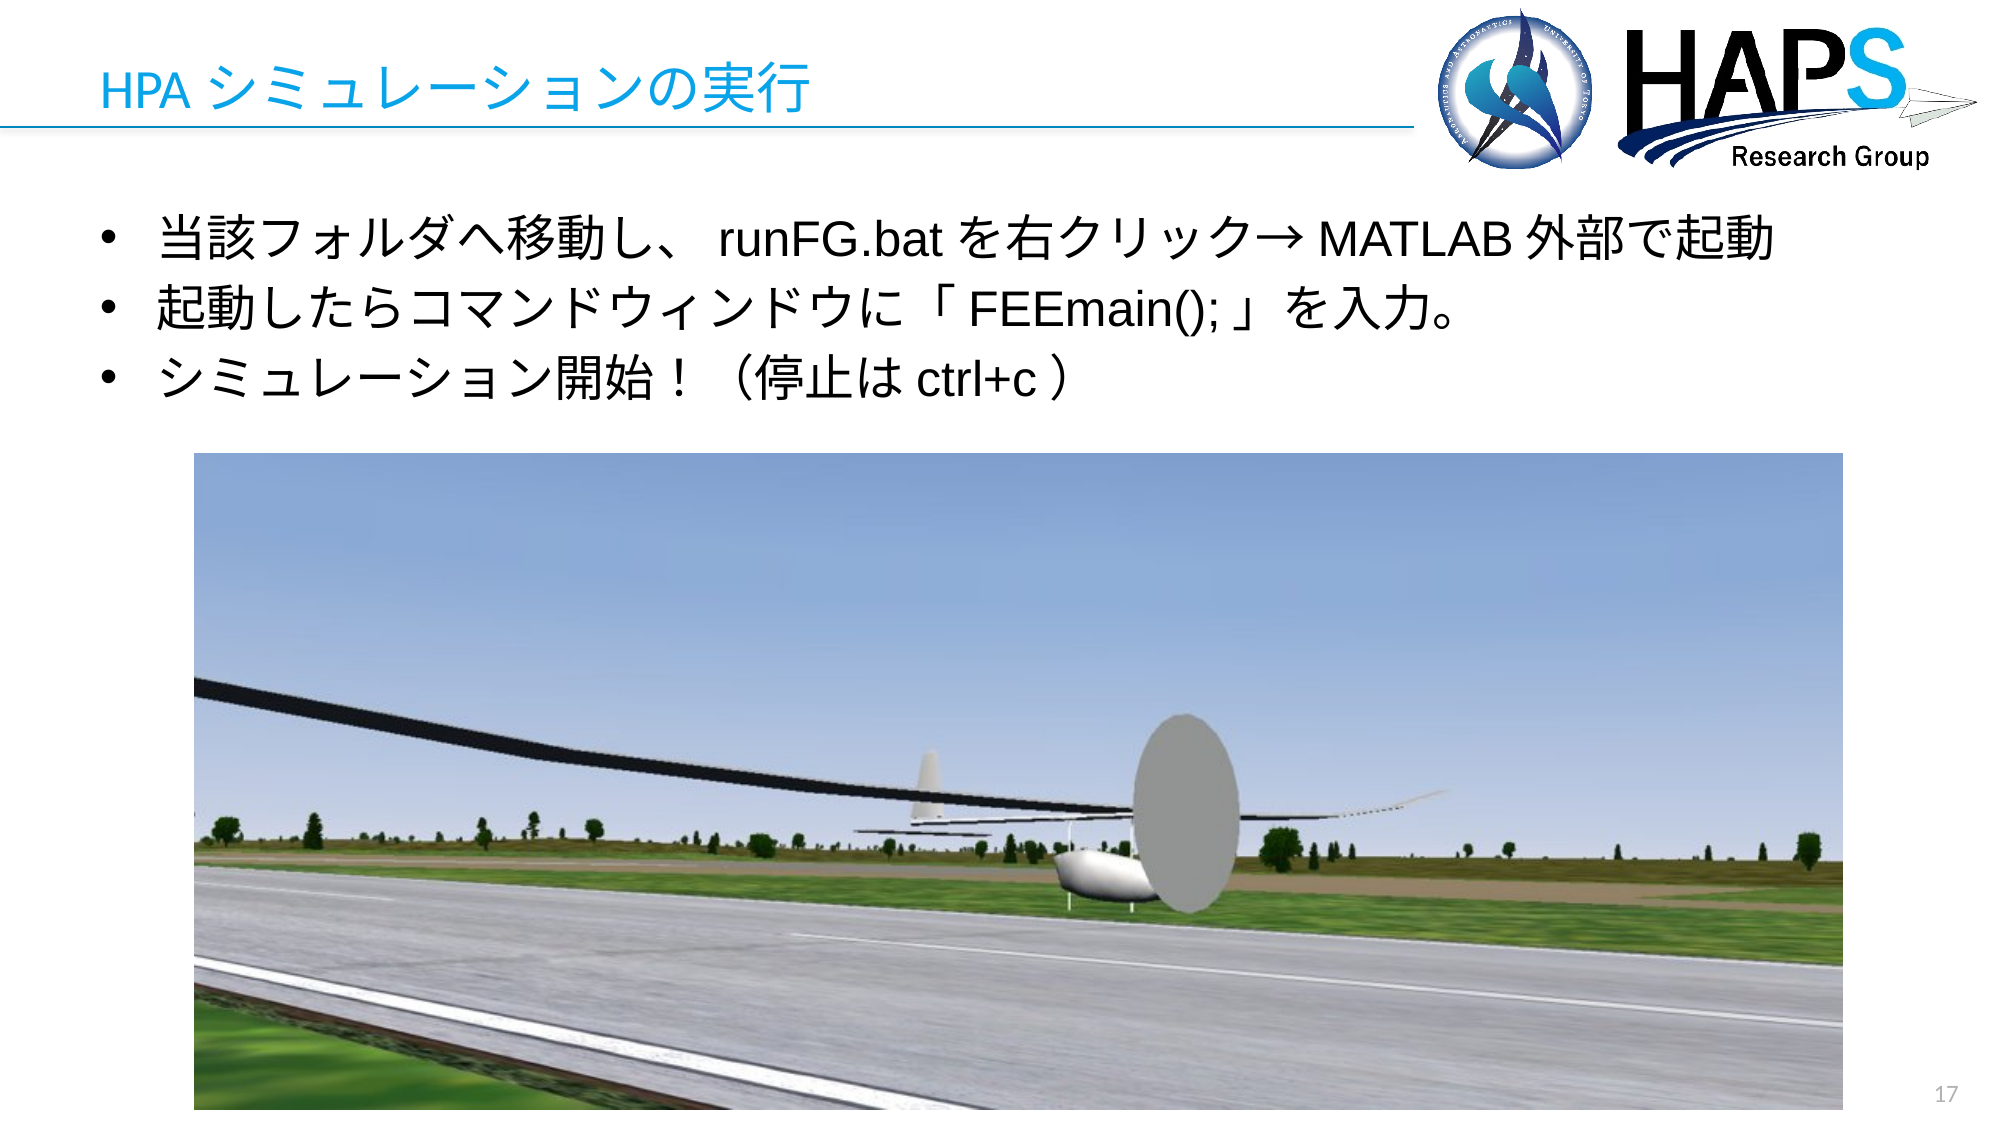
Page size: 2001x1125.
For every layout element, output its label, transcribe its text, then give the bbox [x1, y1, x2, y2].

picture [1438, 0, 2001, 221]
slide_number 17 [1899, 1062, 1974, 1123]
title HPAシミュレーションの実行 [99, 2, 1900, 120]
list 当該フォルダへ移動し、runFG.batを右クリック→MATLAB外部で起動 起動したらコマンドウィンドウに「FEEmain();」を入力。 シミュレーション開始！（停止はctrl+c） [99, 198, 1900, 1005]
picture [193, 452, 1843, 1110]
